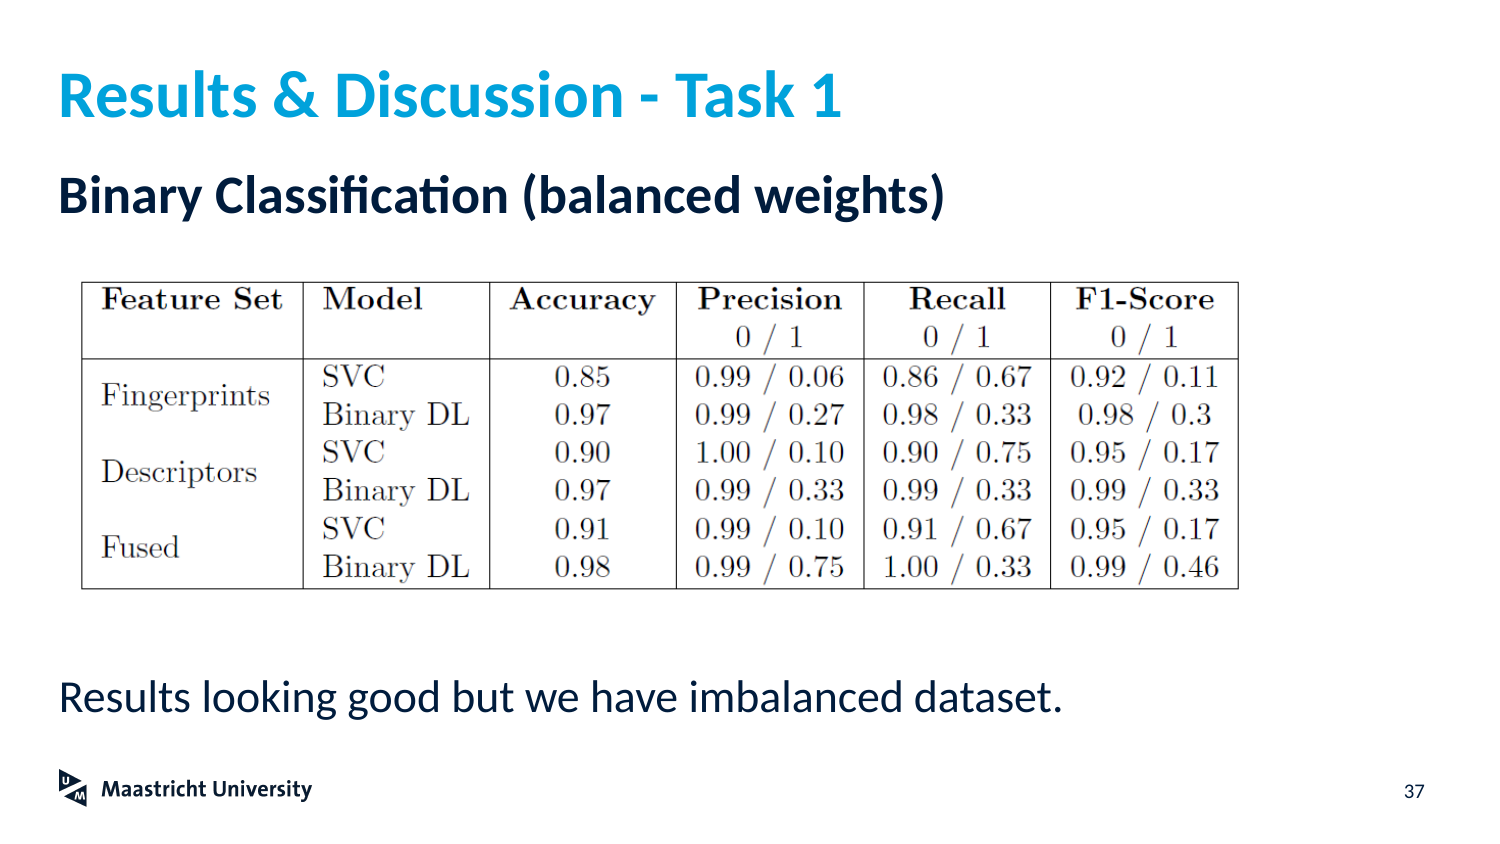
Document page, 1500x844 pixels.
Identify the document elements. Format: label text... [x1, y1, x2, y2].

list Binary Classification (balanced weights) Results looking good but we have imbalanced dataset. [59, 159, 1425, 707]
slide_number ‹#› [1364, 777, 1425, 823]
picture [63, 246, 1252, 619]
title Results & Discussion - Task 1 [59, 50, 1425, 144]
picture [59, 759, 322, 822]
